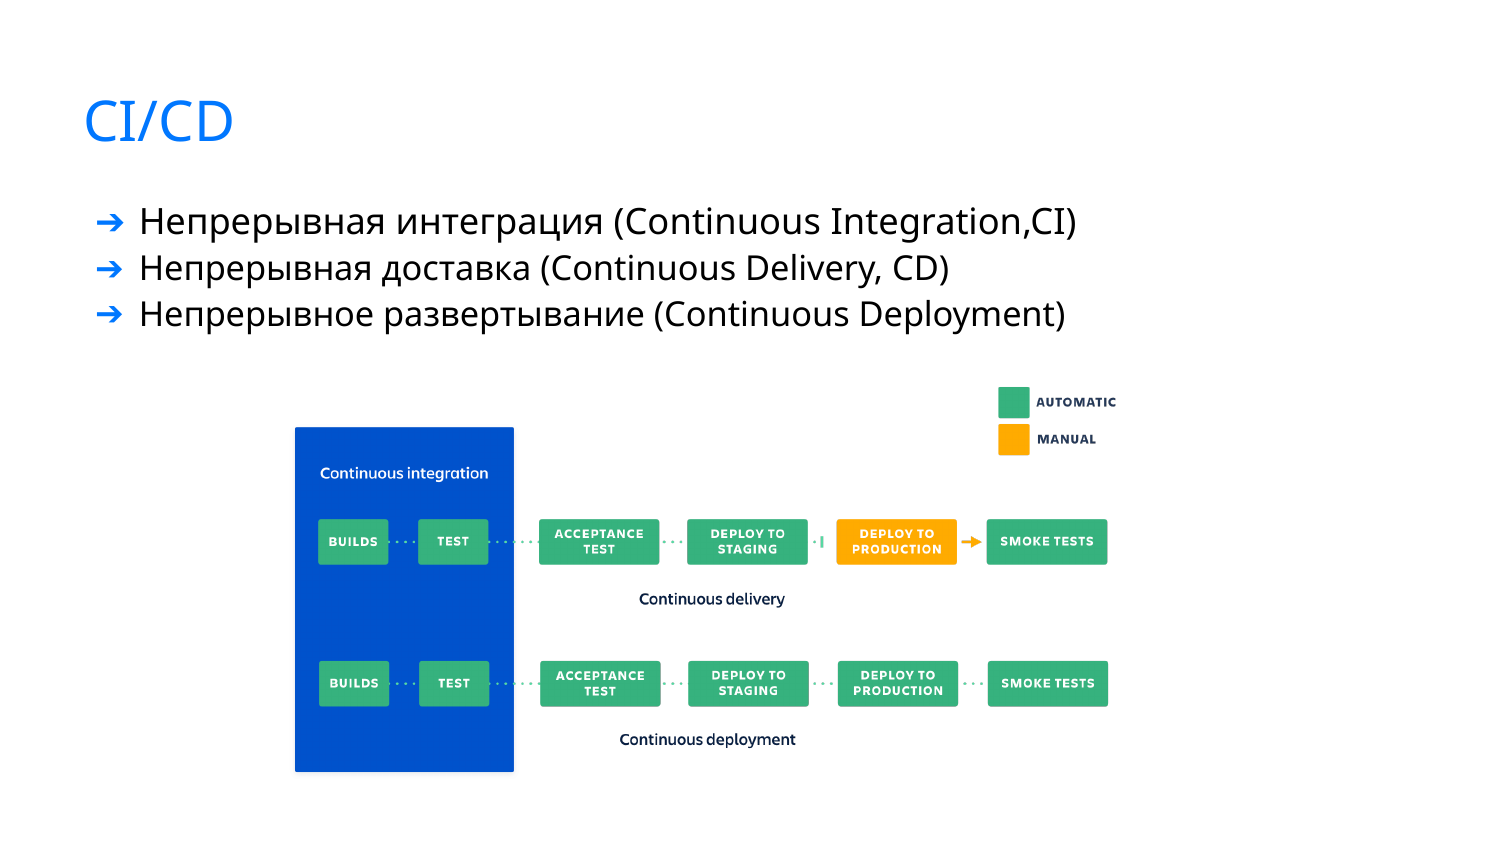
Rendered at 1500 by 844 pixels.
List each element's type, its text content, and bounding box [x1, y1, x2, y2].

picture [262, 343, 1152, 844]
title CI/CD [83, 85, 1419, 165]
text_box Непрерывная интеграция (Continuous Integration,CI) Непрерывная доставка (Continuous Delivery, CD) Непрерывное развертывание (Continuous Deployment) [84, 147, 1122, 355]
